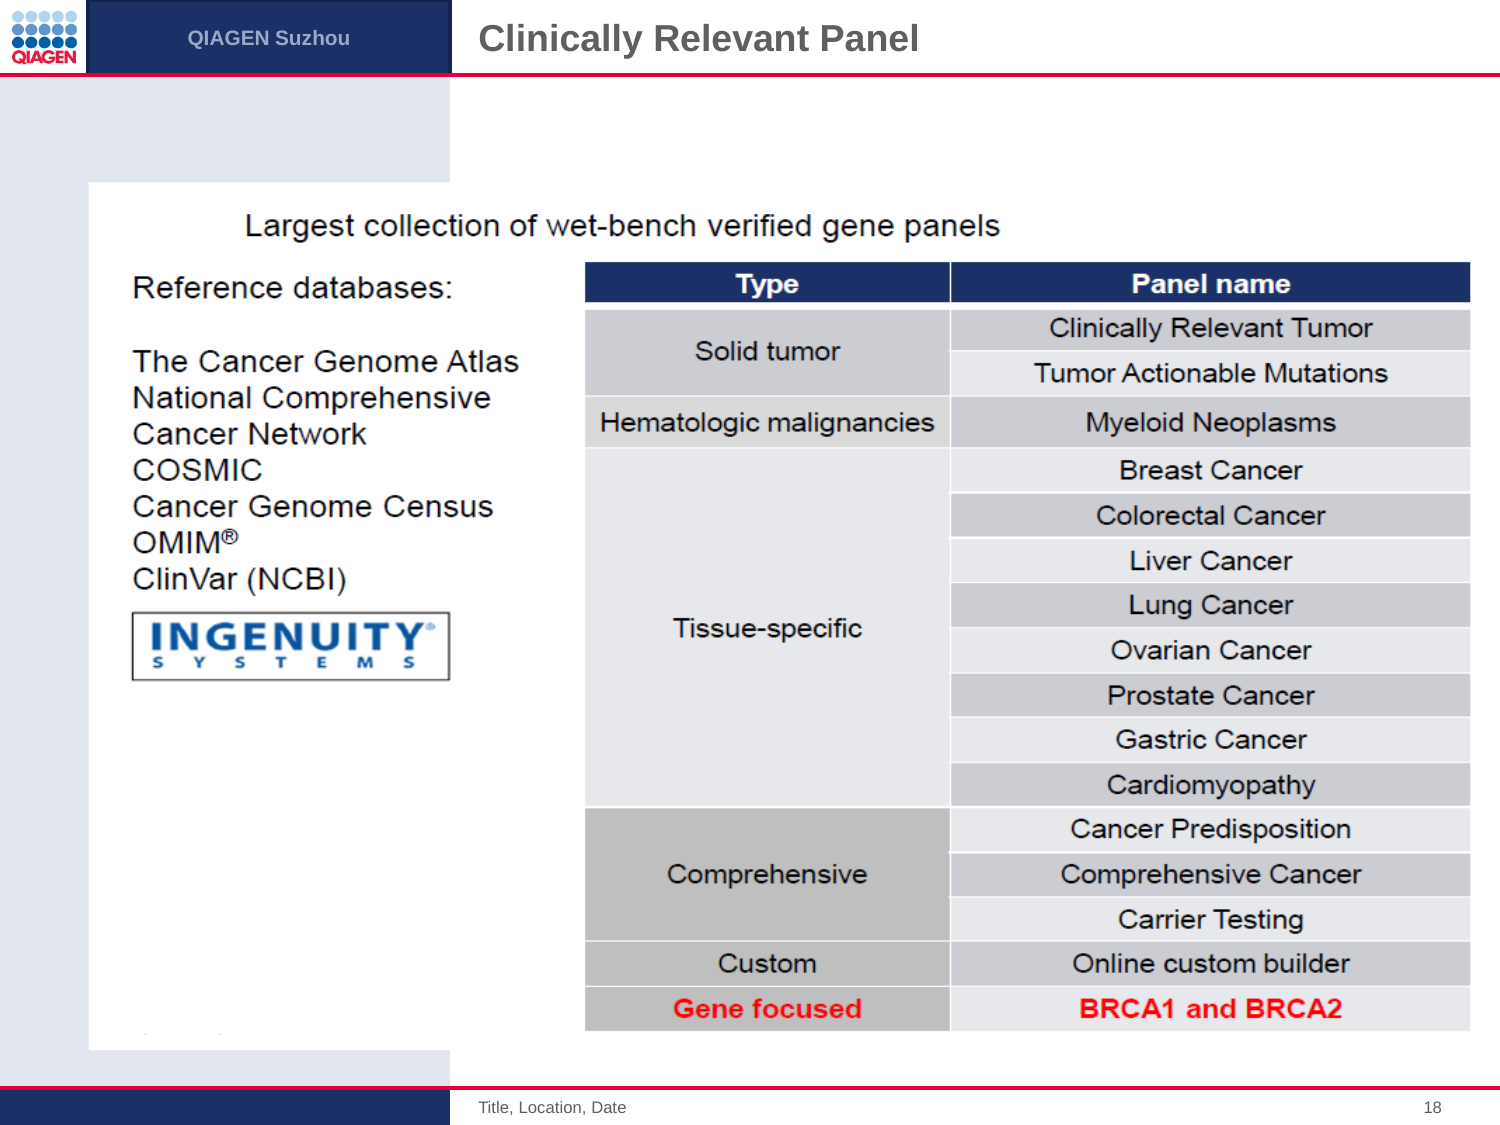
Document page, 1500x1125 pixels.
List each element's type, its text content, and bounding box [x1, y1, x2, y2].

footer Title, Location, Date [478, 1089, 1276, 1125]
picture [100, 191, 1483, 1036]
title Clinically Relevant Panel [478, 0, 1471, 74]
slide_number 18 [1395, 1089, 1471, 1125]
picture [0, 0, 86, 73]
